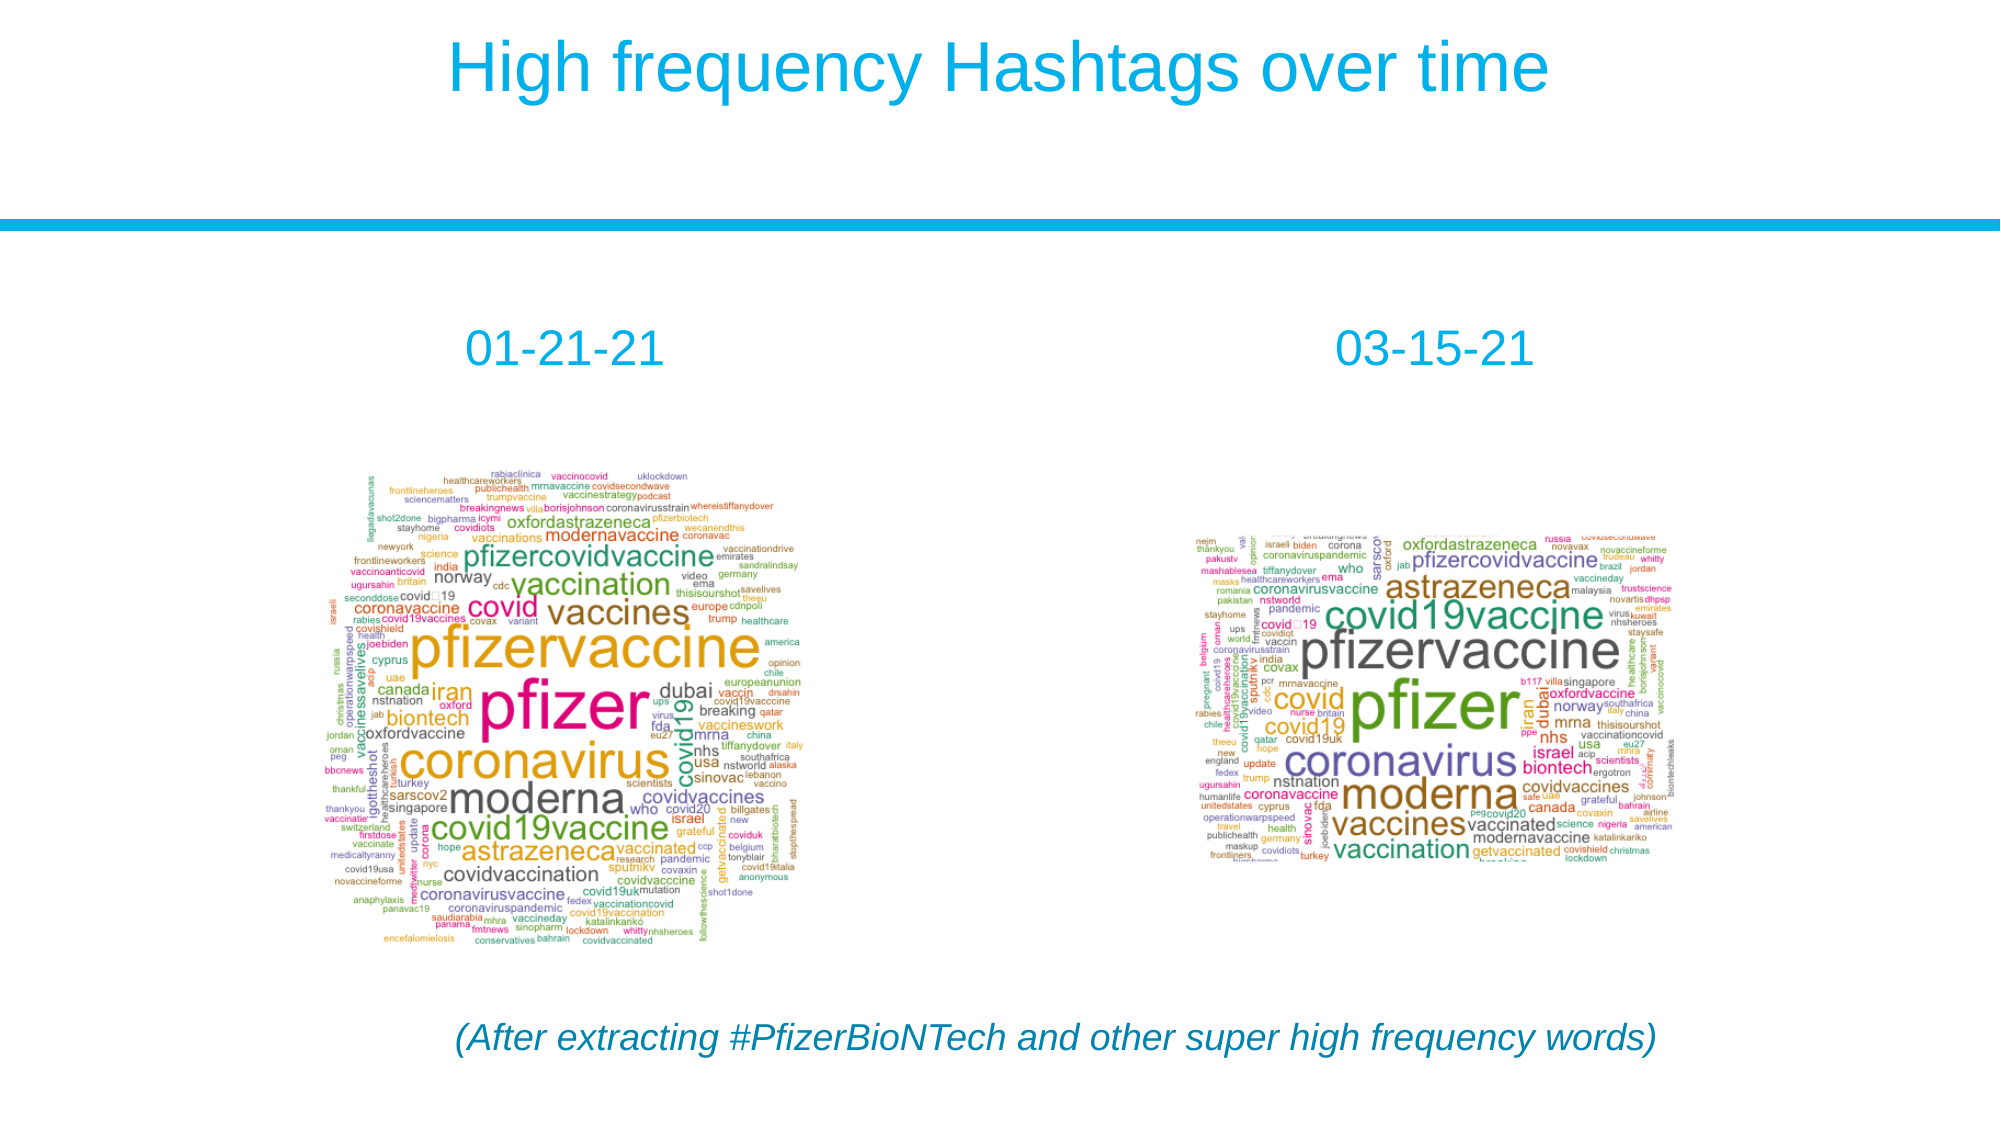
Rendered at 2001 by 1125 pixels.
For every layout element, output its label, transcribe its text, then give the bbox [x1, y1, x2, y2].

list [174, 450, 955, 970]
text_box (After extracting #PfizerBioNTech and other super high frequency words) [440, 1005, 1674, 1066]
list 03-15-21 [1044, 250, 1825, 384]
title High frequency Hashtags over time [174, 20, 1825, 201]
list 01-21-21 [174, 250, 955, 384]
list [1045, 450, 1825, 970]
